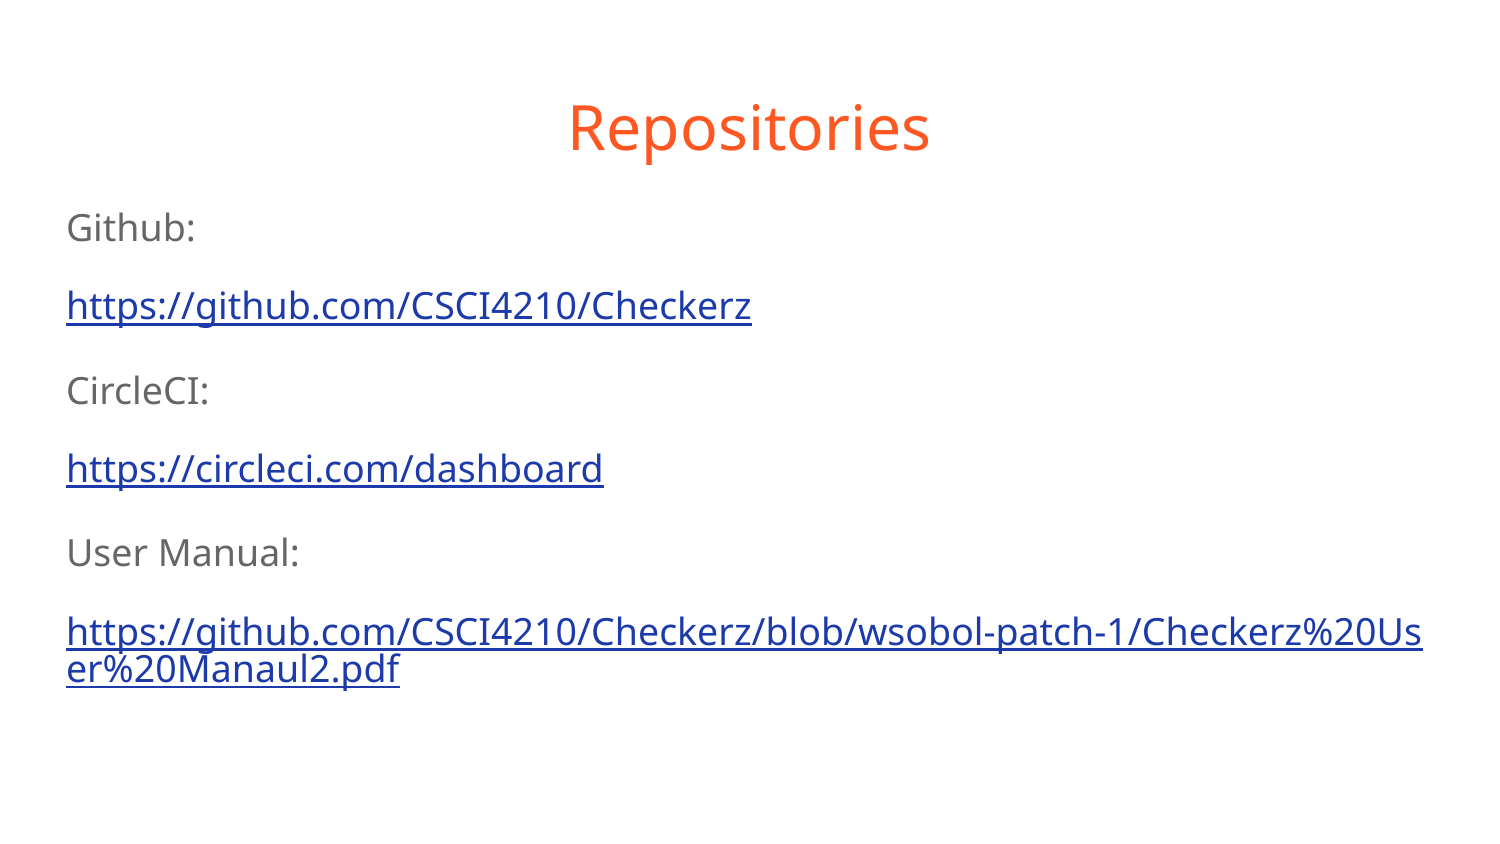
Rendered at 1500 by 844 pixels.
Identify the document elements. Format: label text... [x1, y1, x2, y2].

title Repositories [51, 72, 1449, 167]
list Github: https://github.com/CSCI4210/Checkerz CircleCI: https://circleci.com/dashboard User Manual: https://github.com/CSCI4210/Checkerz/blob/wsobol-patch-1/Checkerz%20User%20Manaul2.pdf [51, 189, 1449, 750]
